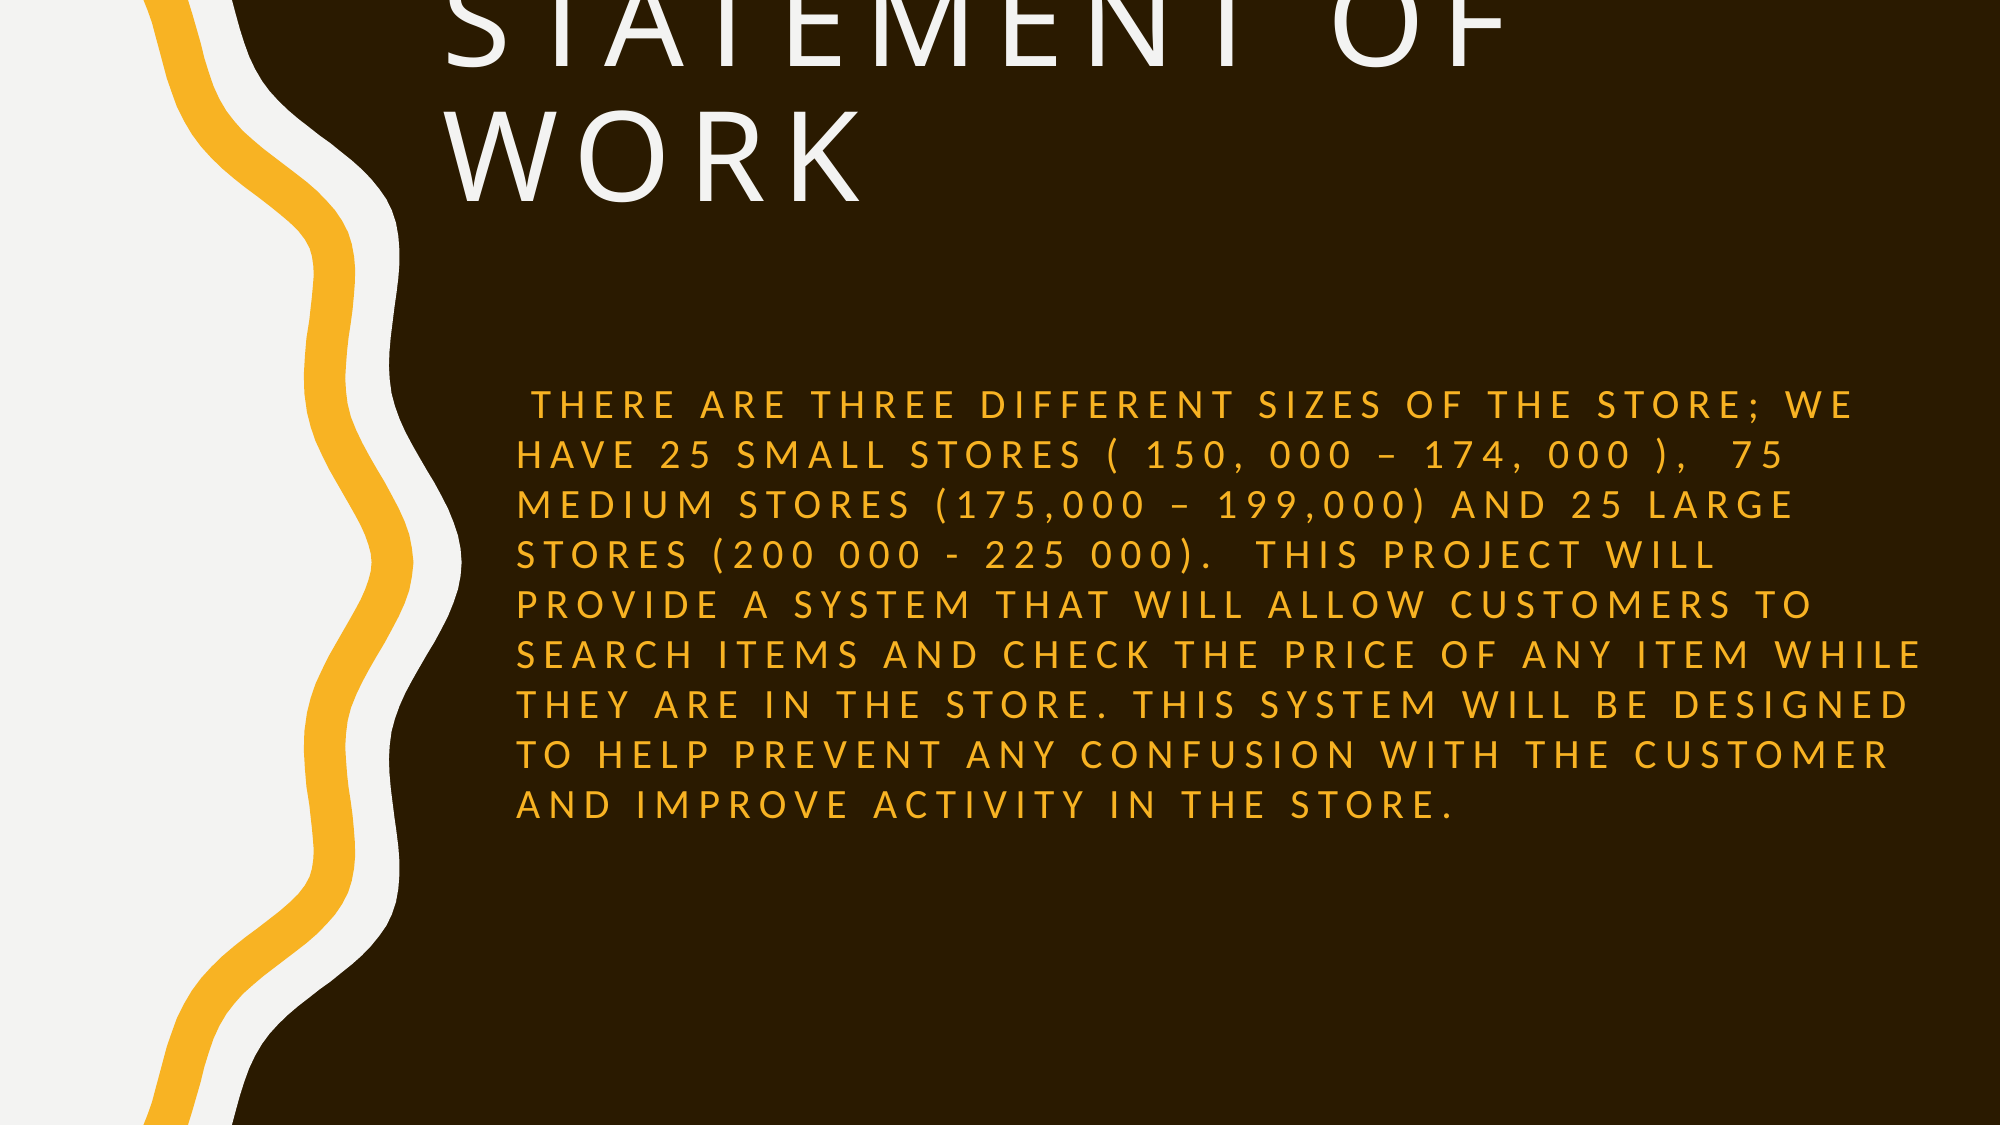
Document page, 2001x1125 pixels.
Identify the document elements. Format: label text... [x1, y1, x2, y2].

list There are three different sizes of the store; we have 25 Small Stores ( 150, 000 – 174, 000 ), 75 Medium Stores (175,000 – 199,000) and 25 Large Stores (200 000 - 225 000). This project will provide a system that will allow customers to search items and check the price of any item while they are in the store. This system will be designed to help prevent any confusion with the customer and improve activity in the store. [501, 368, 1960, 1052]
title Statement of work [427, 32, 1846, 236]
